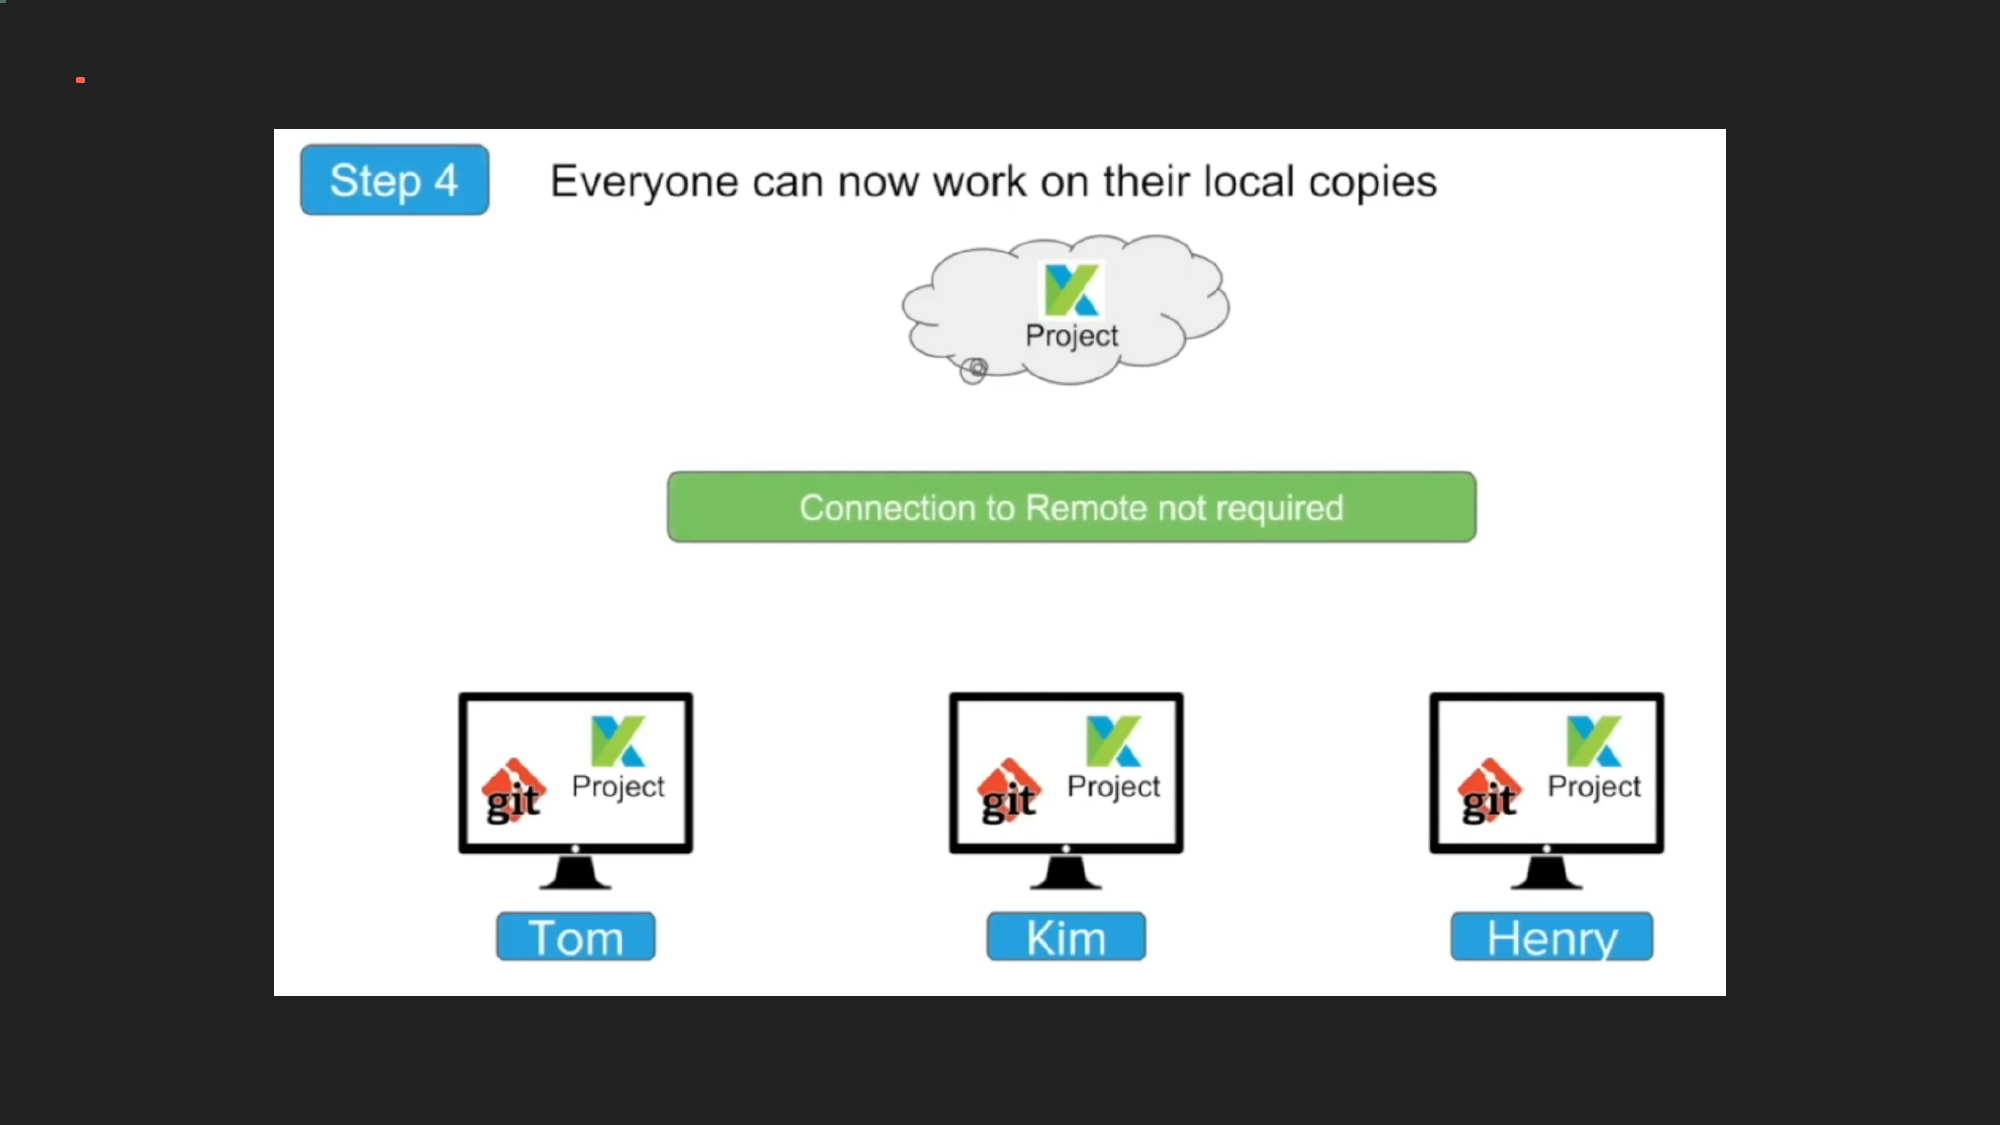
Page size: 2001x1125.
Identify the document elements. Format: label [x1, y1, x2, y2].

picture [274, 129, 1726, 996]
